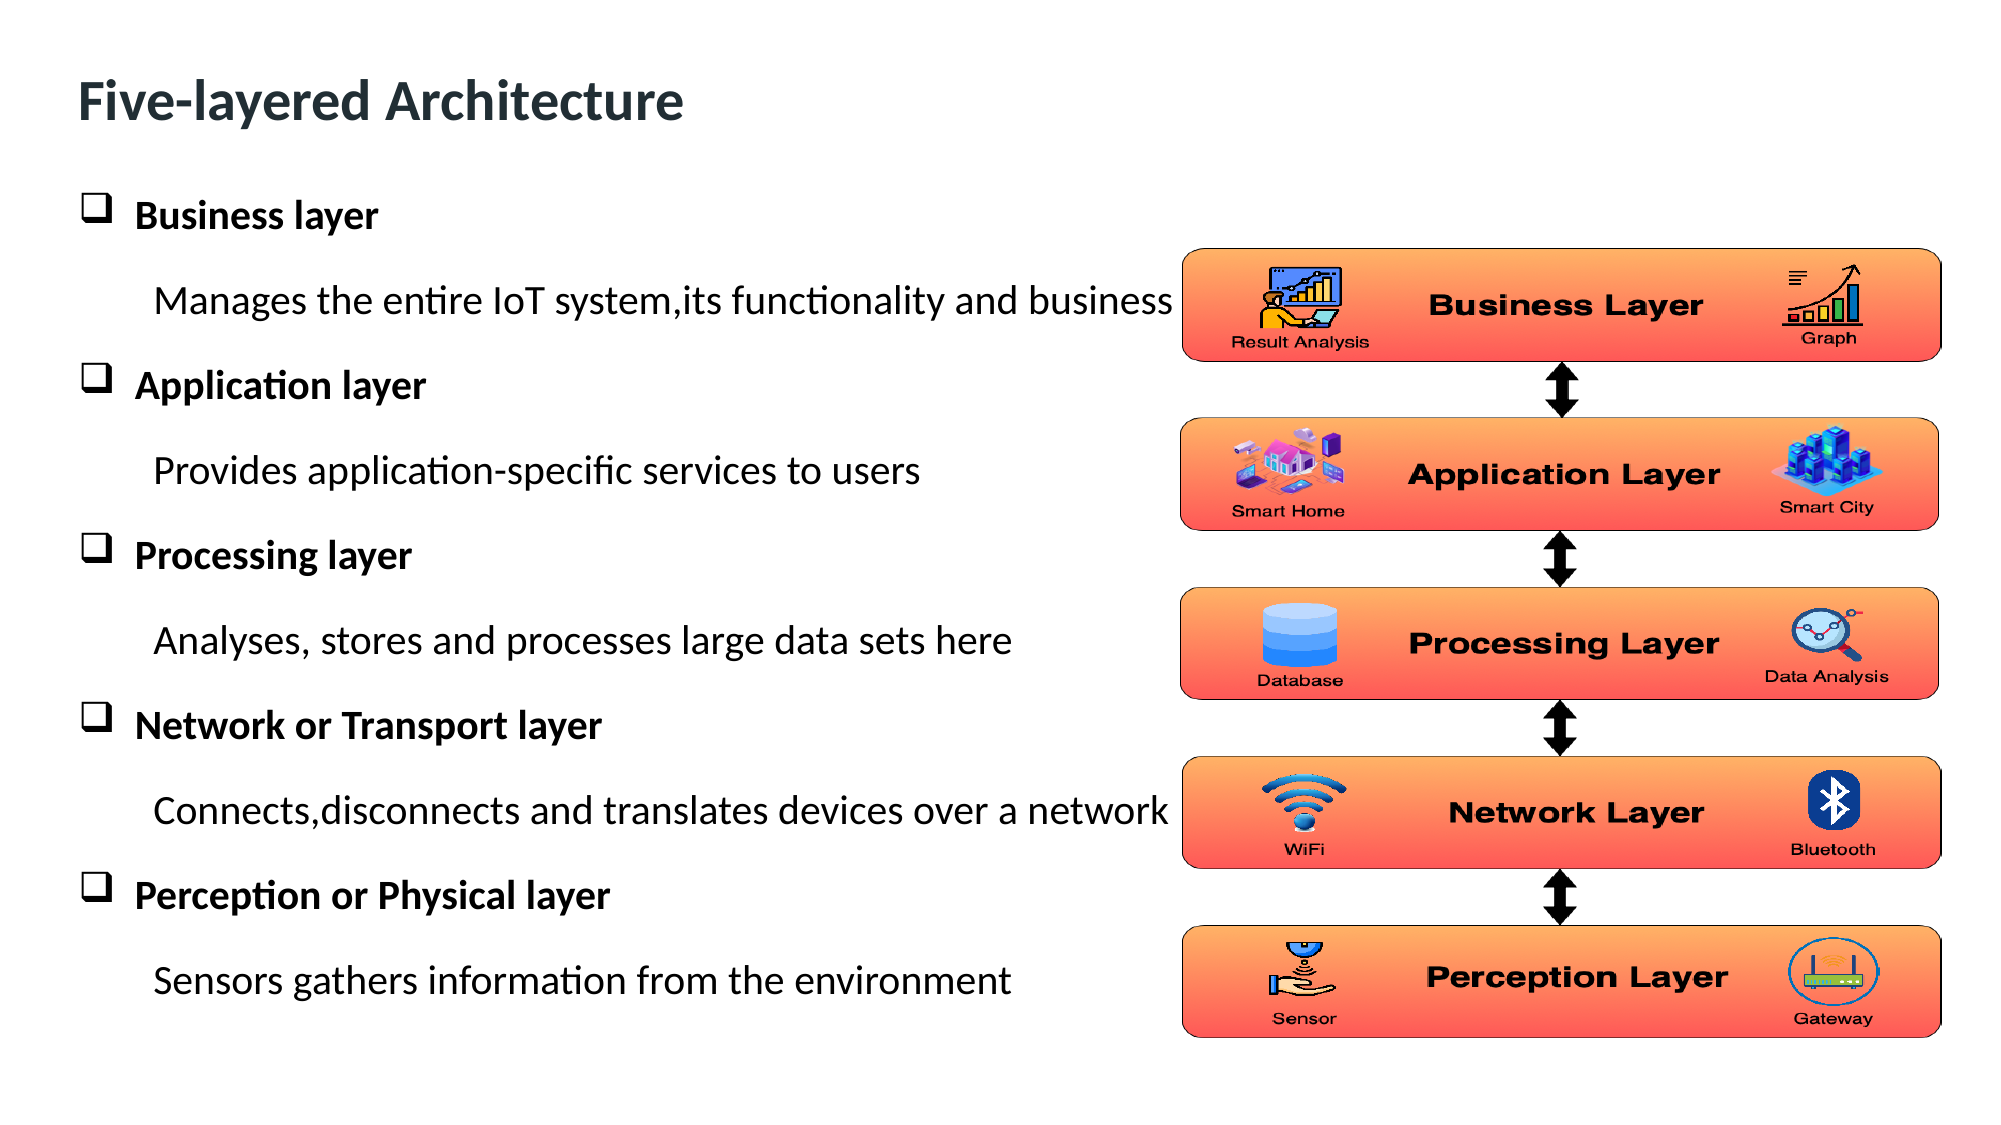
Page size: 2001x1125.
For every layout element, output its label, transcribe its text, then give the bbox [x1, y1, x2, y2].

picture [1180, 248, 1942, 1038]
text_box Business layer Manages the entire IoT system,its functionality and business models Application layer Provides application-specific services to users Processing layer Analyses, stores and processes large data sets here Network or Transport layer Connects,disconnects and translates devices over a network Perception or Physical layer Sensors gathers information from the environment [63, 145, 1948, 1055]
text_box Five-layered Architecture [63, 54, 1194, 140]
